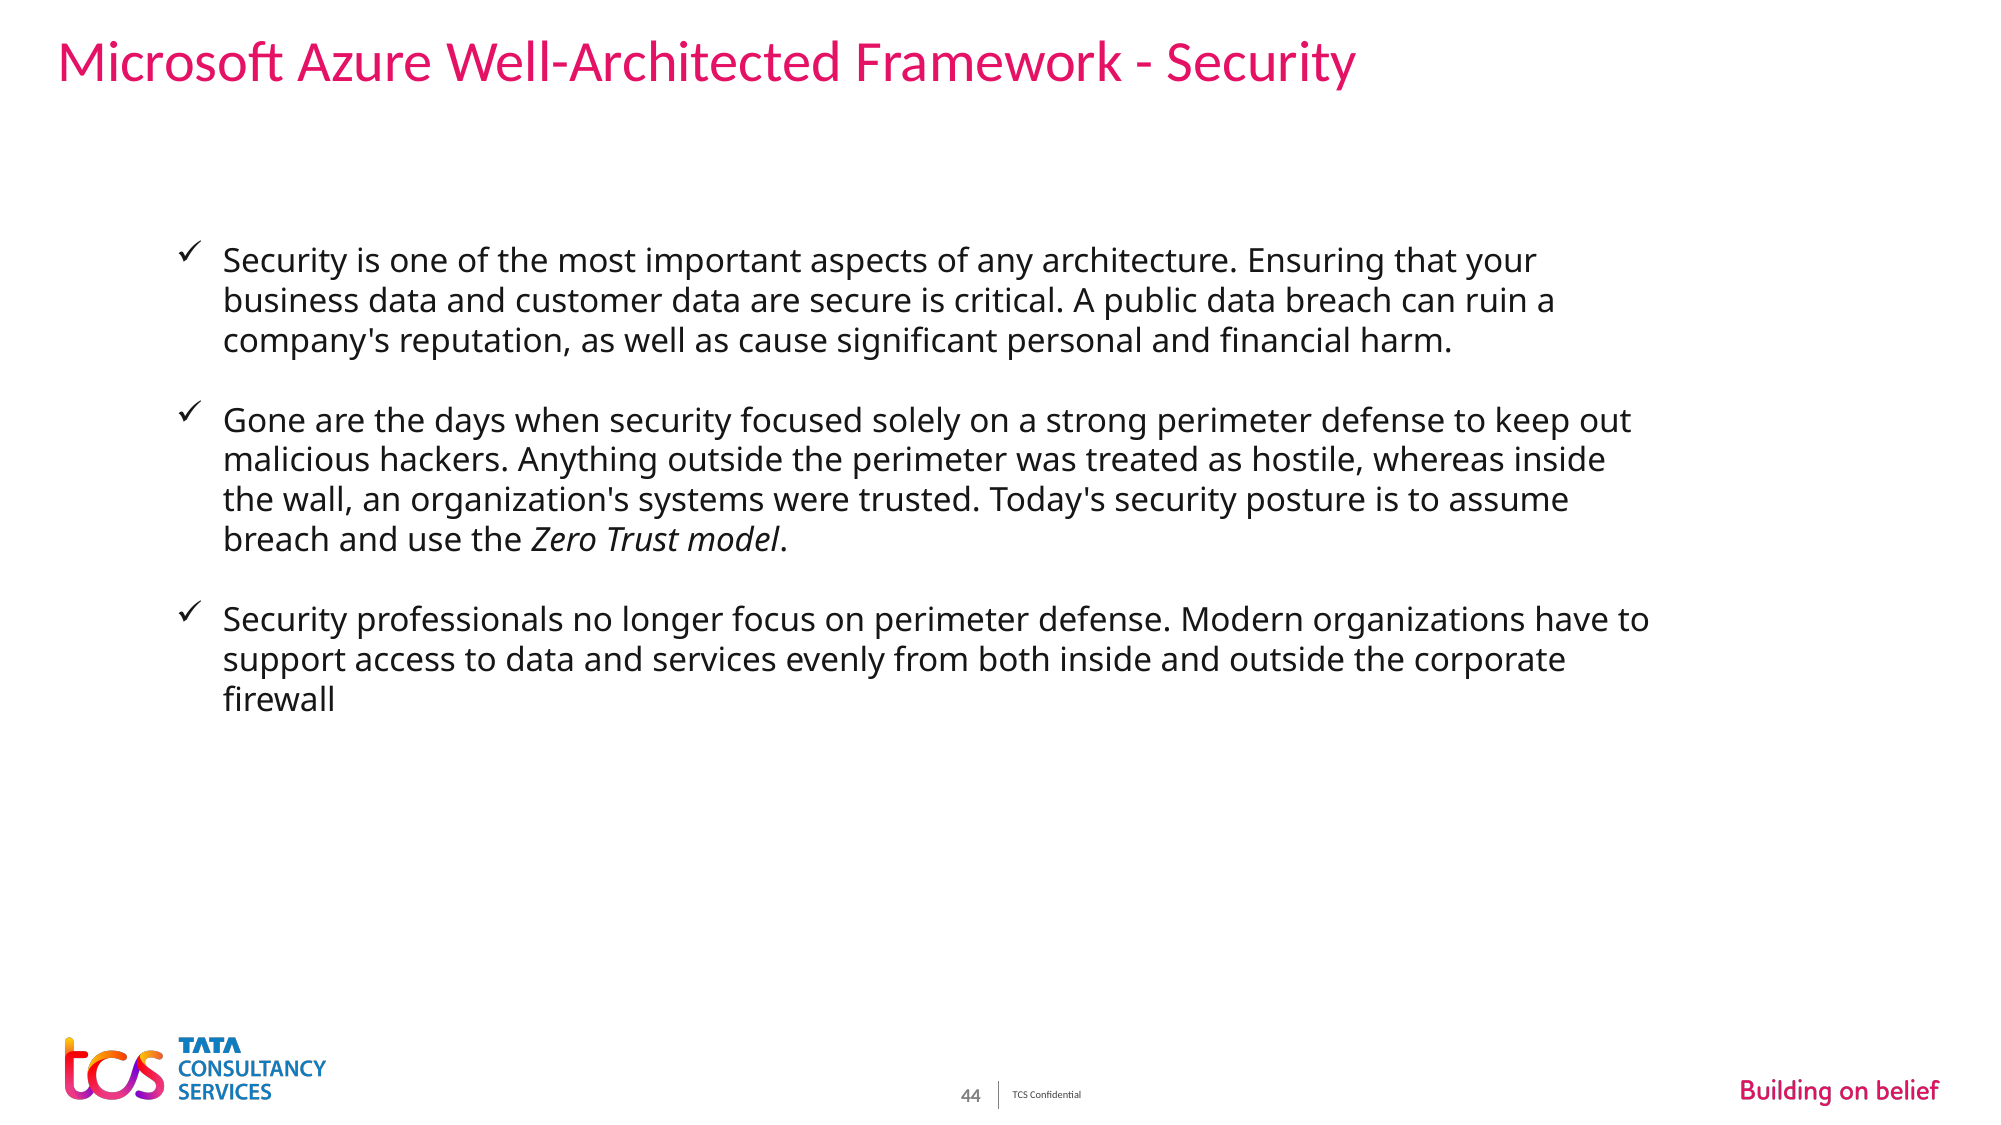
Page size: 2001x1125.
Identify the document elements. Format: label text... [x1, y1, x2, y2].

picture [1741, 1079, 1940, 1106]
text_box Security is one of the most important aspects of any architecture. Ensuring that your business data and customer data are secure is critical. A public data breach can ruin a company's reputation, as well as cause significant personal and financial harm. Gone are the days when security focused solely on a strong perimeter defense to keep out malicious hackers. Anything outside the perimeter was treated as hostile, whereas inside the wall, an organization's systems were trusted. Today's security posture is to assume breach and use the Zero Trust model. Security professionals no longer focus on perimeter defense. Modern organizations have to support access to data and services evenly from both inside and outside the corporate firewall [161, 231, 1674, 726]
footer TCS Confidential [1002, 1081, 1413, 1109]
title Microsoft Azure Well-Architected Framework - Security [42, 23, 1768, 145]
picture [64, 1036, 326, 1102]
